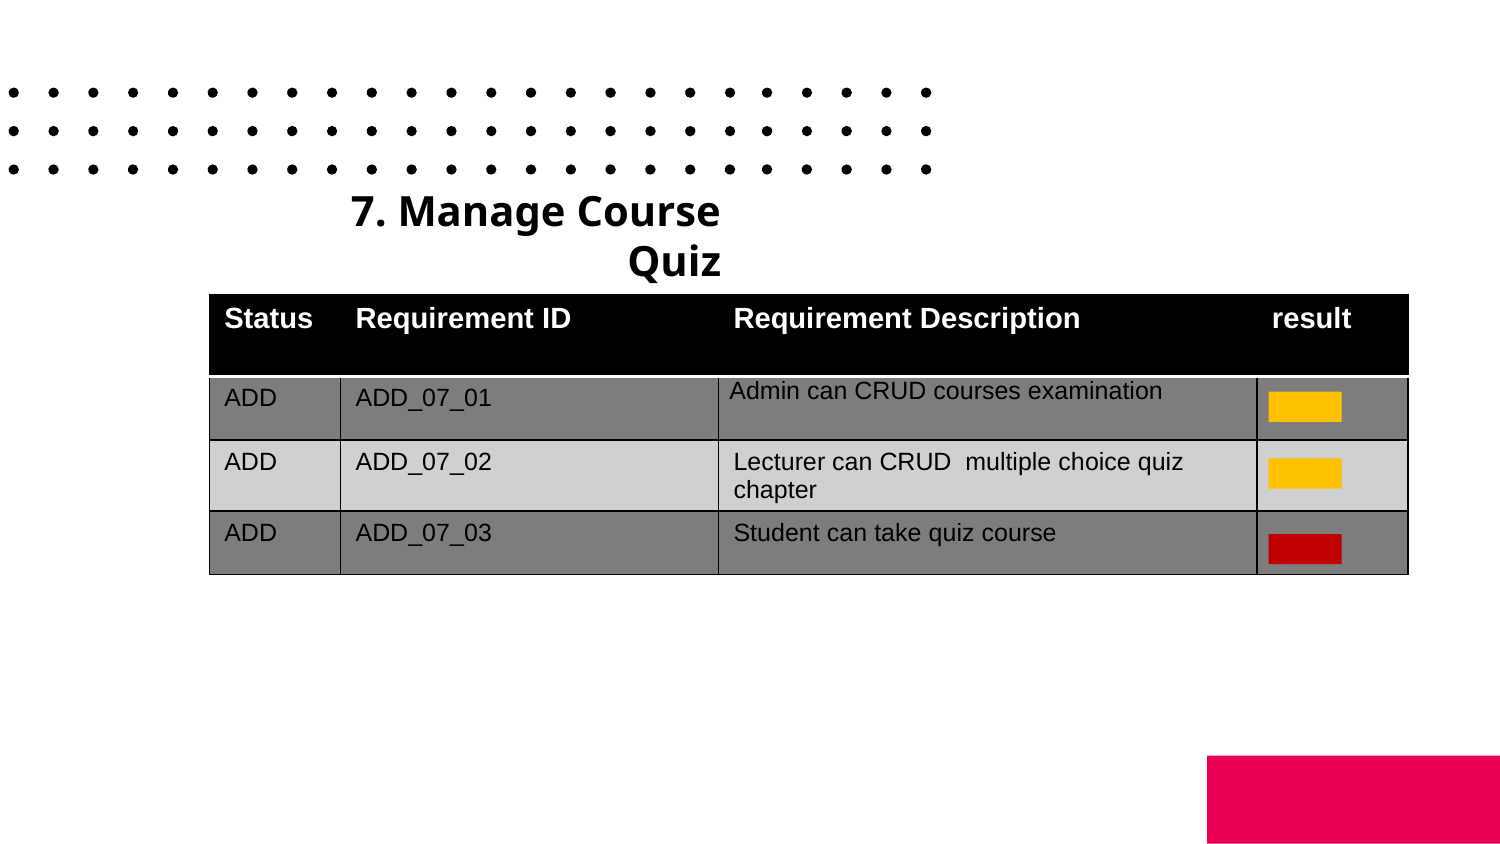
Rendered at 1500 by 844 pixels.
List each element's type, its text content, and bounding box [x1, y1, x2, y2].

table_cell ADD_07_03 [341, 512, 718, 574]
title 7. Manage Course Quiz [240, 184, 737, 287]
table_cell ADD_07_01 [341, 378, 718, 439]
table_cell [1258, 441, 1407, 510]
table_cell [1258, 378, 1407, 439]
table_header Status [210, 295, 340, 375]
table_header Requirement ID [341, 295, 718, 375]
text_box [1266, 532, 1344, 566]
table_cell ADD [210, 378, 340, 439]
table_cell ADD [210, 441, 340, 510]
table_cell [1258, 512, 1407, 574]
table_header Requirement Description [719, 295, 1256, 375]
table_cell ADD [210, 512, 340, 574]
table_cell ADD_07_02 [341, 441, 718, 510]
table_header result [1258, 295, 1407, 375]
table_cell Admin can CRUD courses examination [719, 378, 1256, 439]
text_box [1266, 389, 1344, 424]
table_cell Student can take quiz course [719, 512, 1256, 574]
table_cell Lecturer can CRUD multiple choice quiz chapter [719, 441, 1256, 510]
text_box [1266, 456, 1344, 491]
